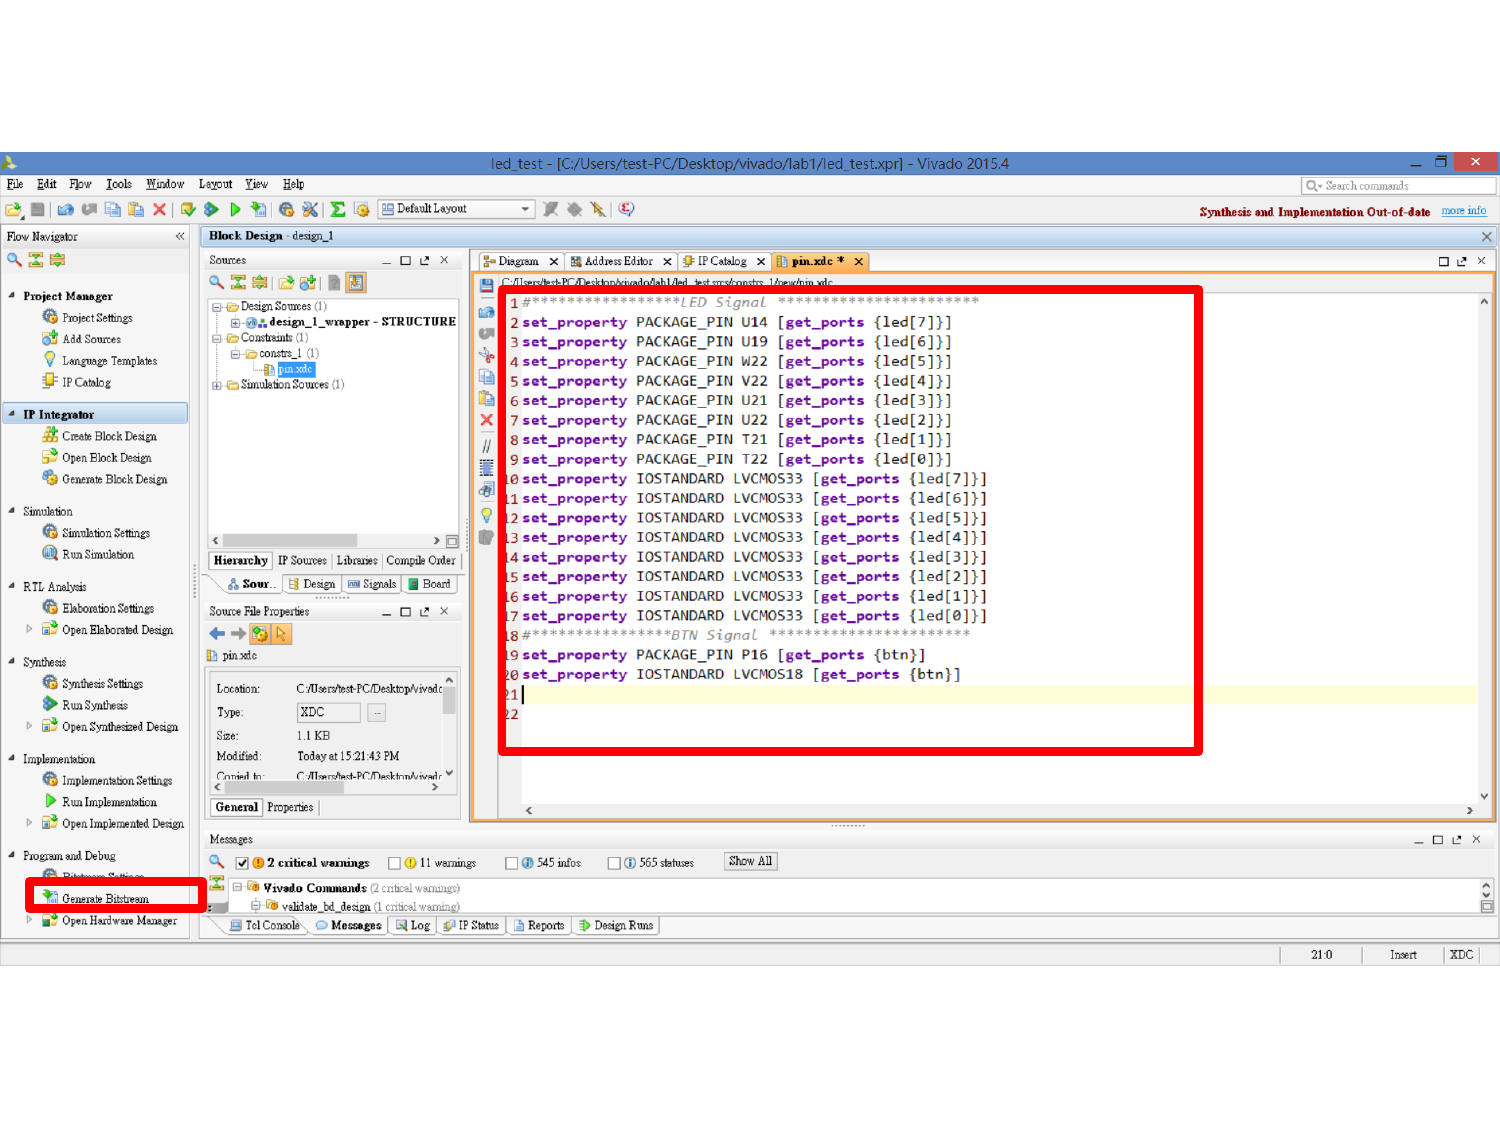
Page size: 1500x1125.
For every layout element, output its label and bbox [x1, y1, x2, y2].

list [0, 152, 1500, 966]
